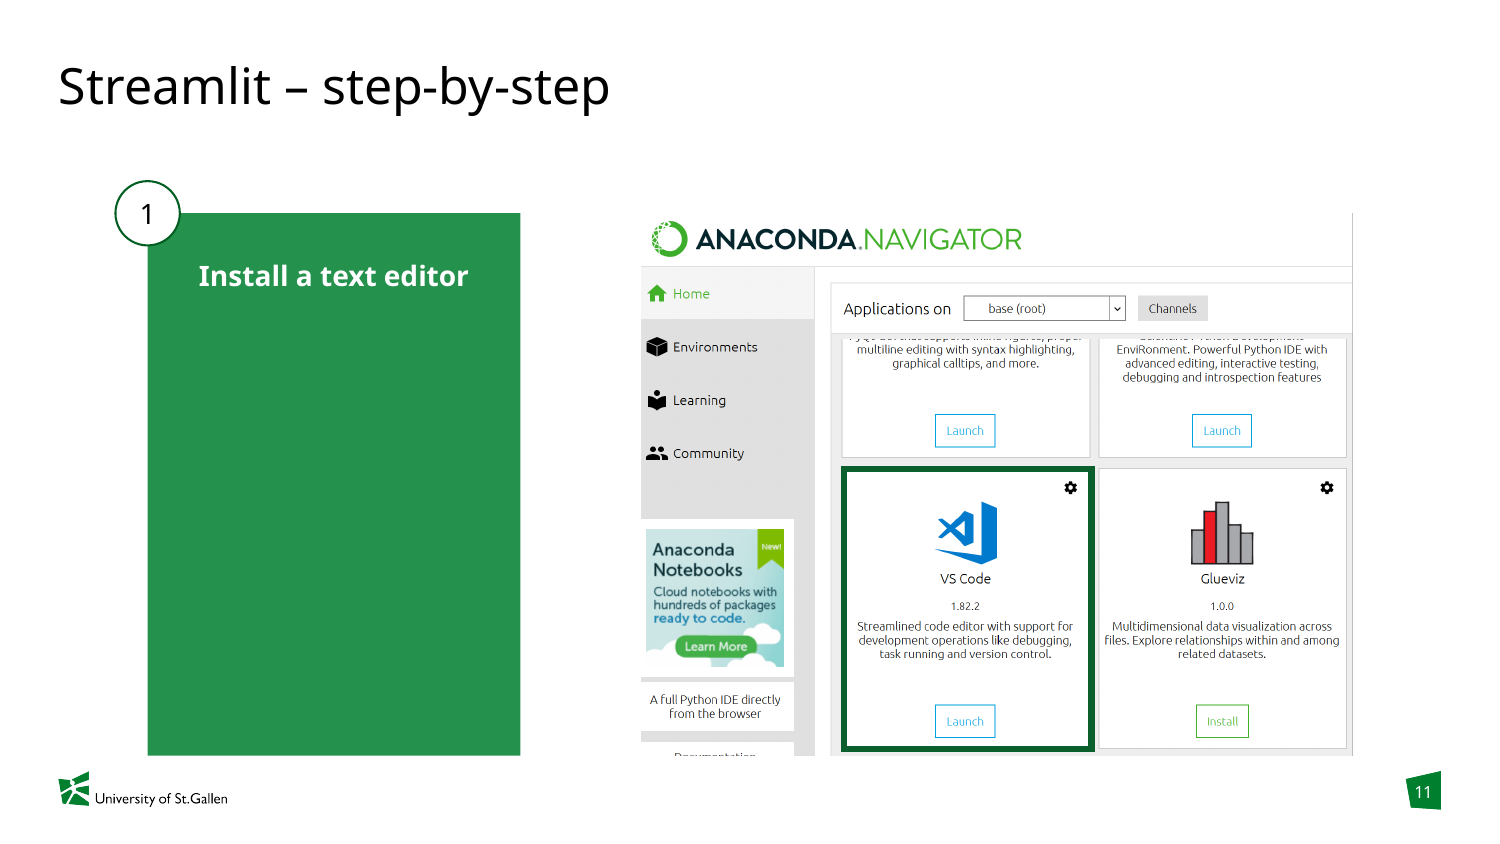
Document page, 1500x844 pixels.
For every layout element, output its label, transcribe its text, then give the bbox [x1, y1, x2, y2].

slide_number 11 [1405, 782, 1442, 827]
picture [58, 771, 227, 807]
text_box Install a text editor [147, 212, 521, 757]
text_box 1 [114, 180, 181, 247]
title Streamlit – step-by-step [58, 61, 1442, 162]
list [641, 213, 1353, 756]
